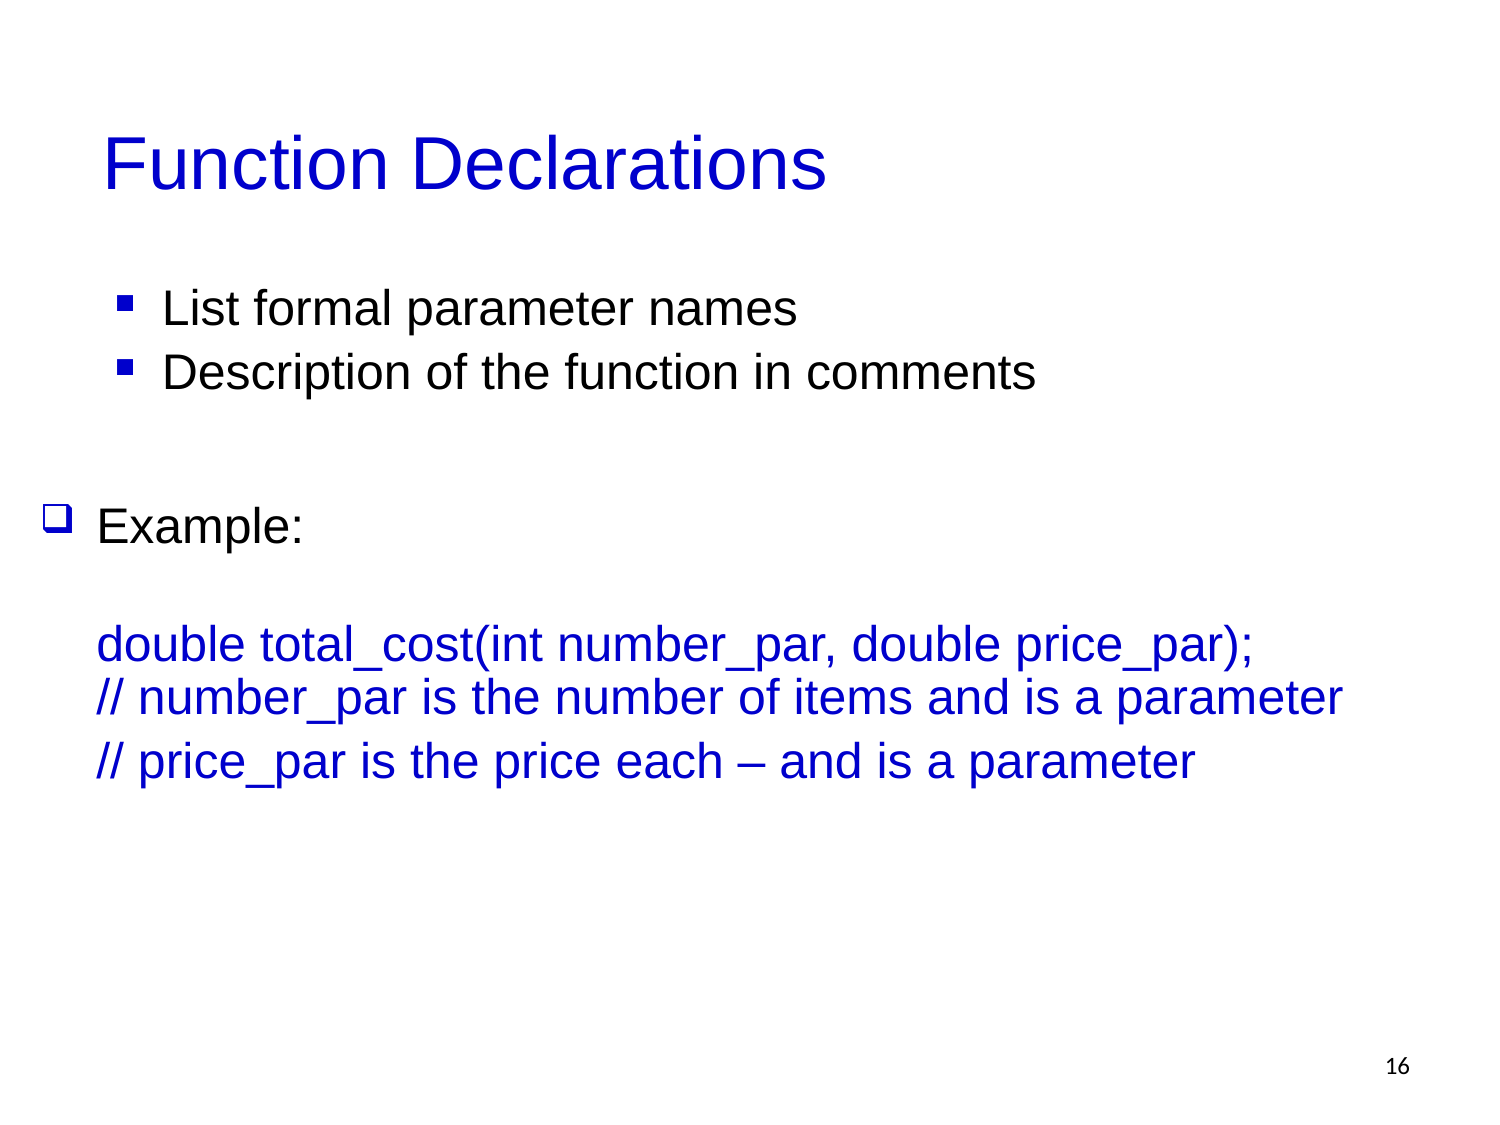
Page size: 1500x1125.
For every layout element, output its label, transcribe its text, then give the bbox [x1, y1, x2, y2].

title Function Declarations [87, 49, 1451, 213]
list List formal parameter names Description of the function in comments Example: double total_cost(int number_par, double price_par); // number_par is the number of items and is a parameter // price_par is the price each – and is a parameter [24, 274, 1476, 1026]
slide_number 16 [1074, 1042, 1425, 1103]
